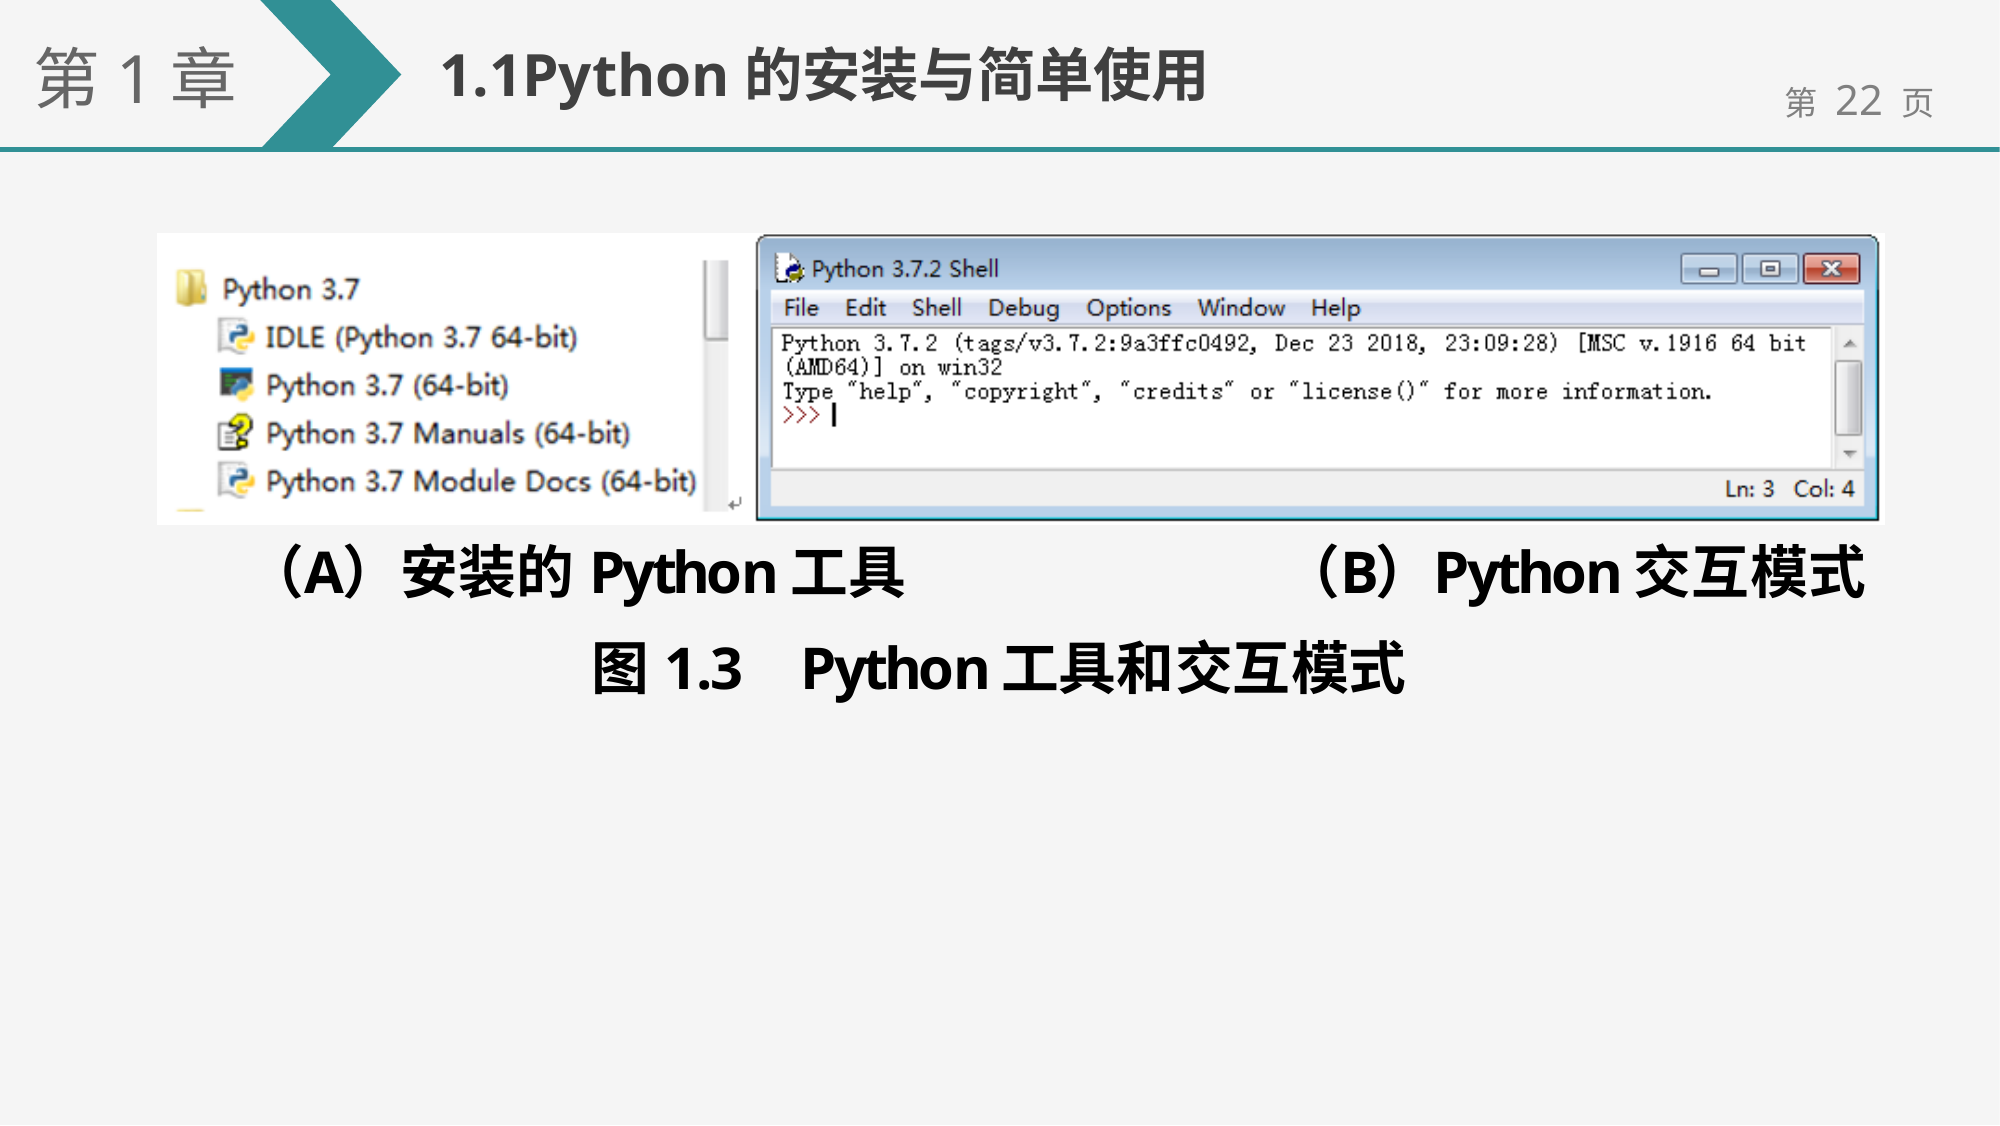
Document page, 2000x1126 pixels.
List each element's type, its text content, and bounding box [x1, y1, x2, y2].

text_box 1.1Python的安装与简单使用 [424, 31, 1366, 116]
text_box 第1章 [19, 29, 253, 125]
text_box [57, 217, 1937, 861]
text_box [258, 0, 403, 148]
